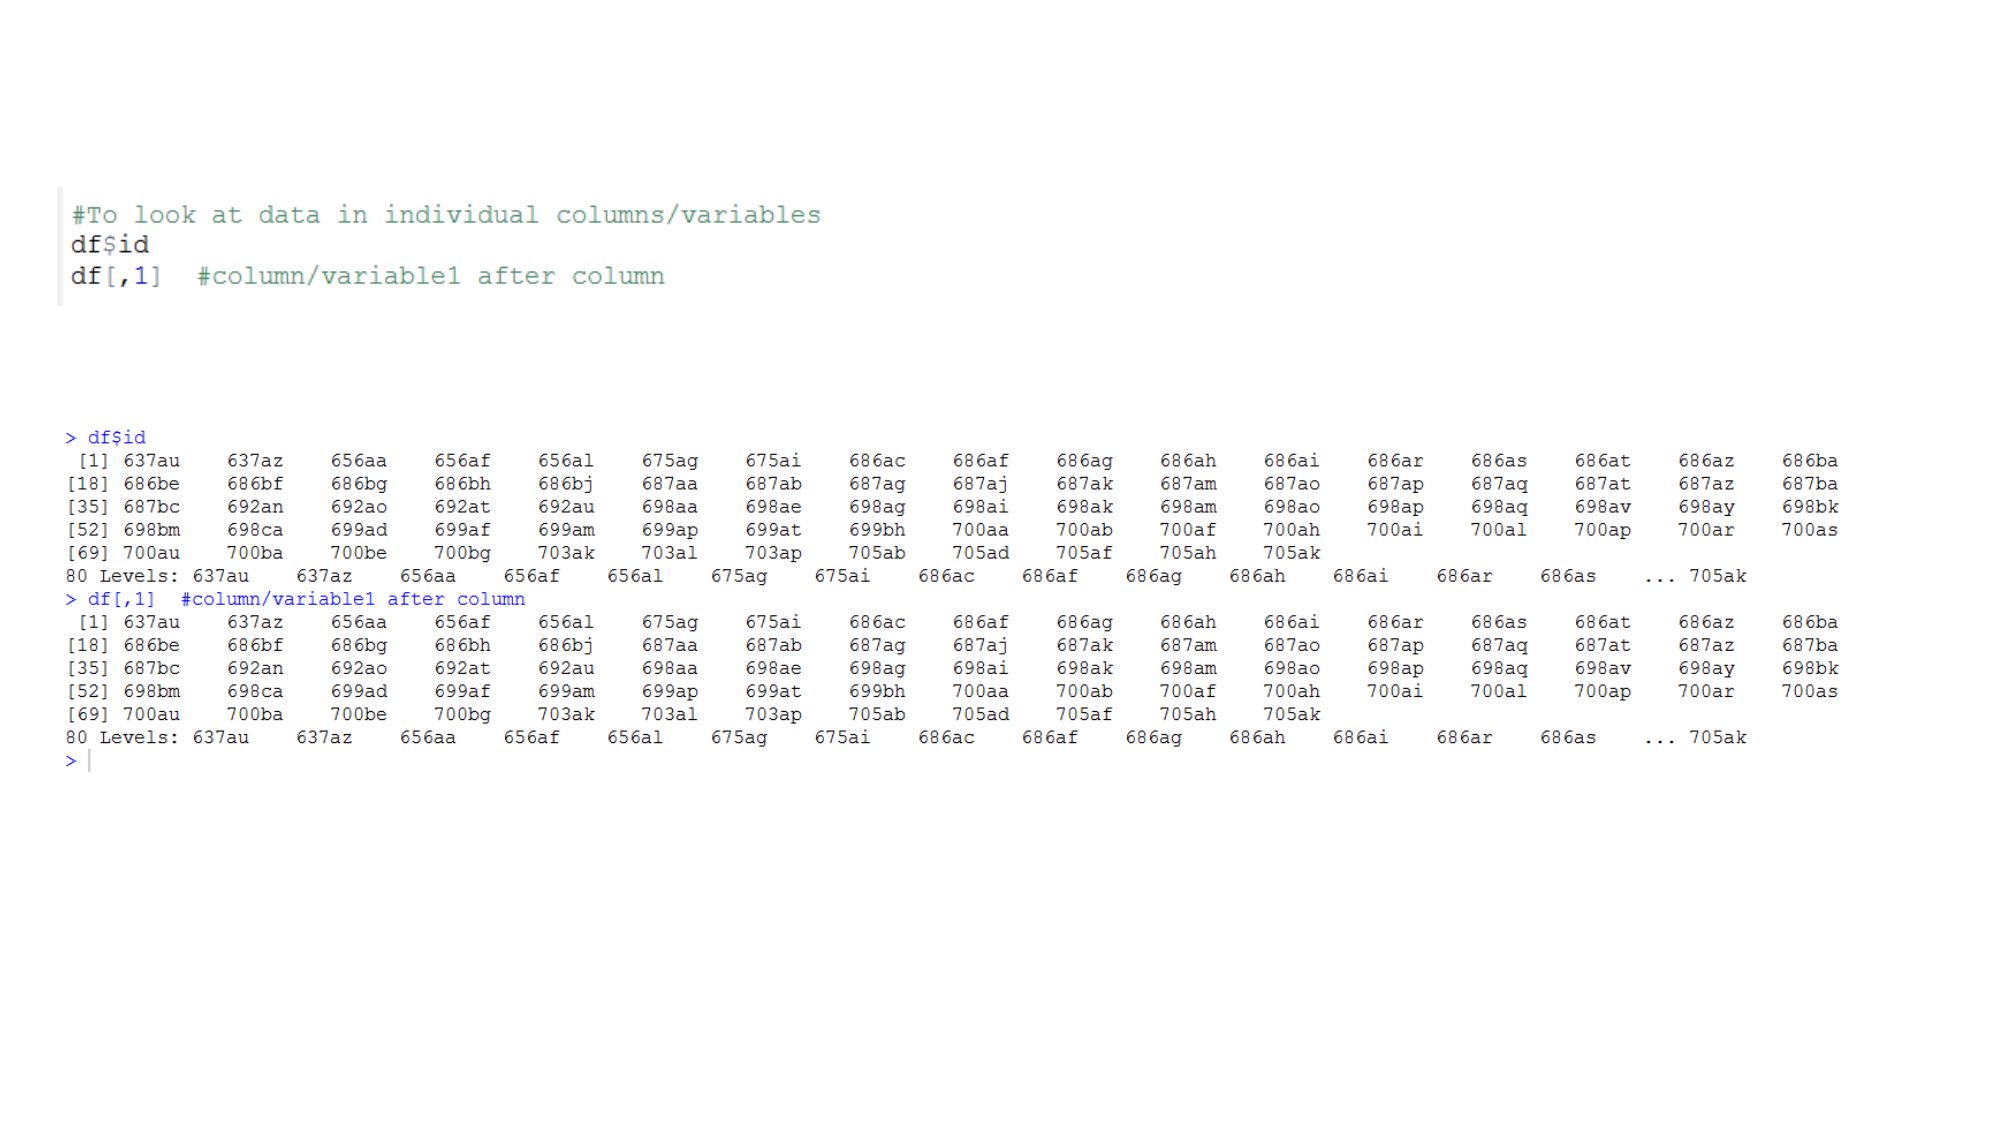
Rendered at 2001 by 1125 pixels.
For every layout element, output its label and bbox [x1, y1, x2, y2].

picture [57, 187, 869, 307]
picture [57, 425, 1872, 779]
